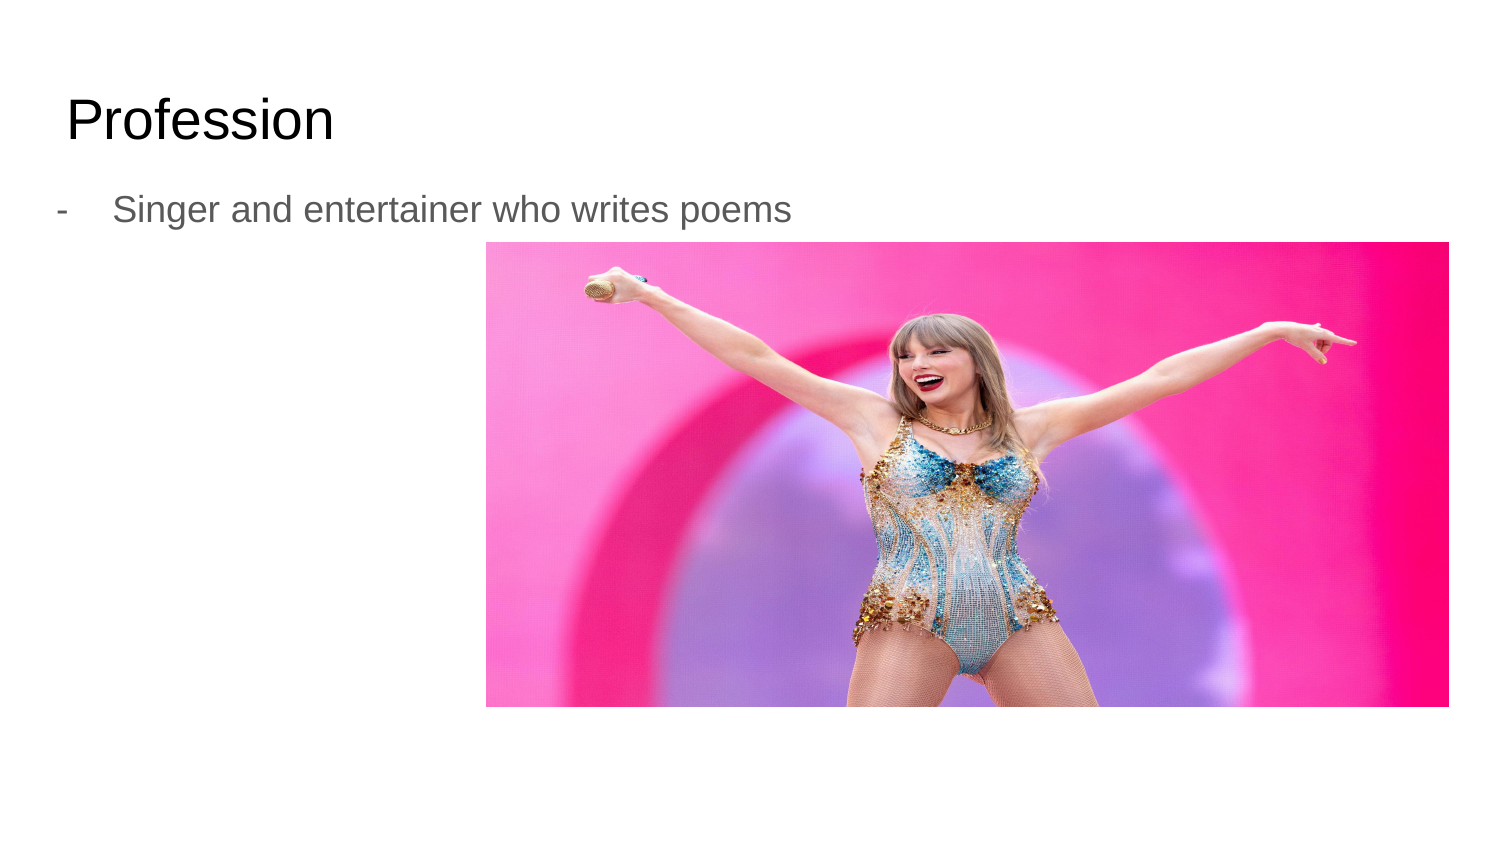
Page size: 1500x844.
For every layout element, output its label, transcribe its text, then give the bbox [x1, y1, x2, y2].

picture [486, 242, 1450, 707]
list Singer and entertainer who writes poems [22, 166, 1421, 728]
title Profession [51, 72, 1449, 167]
